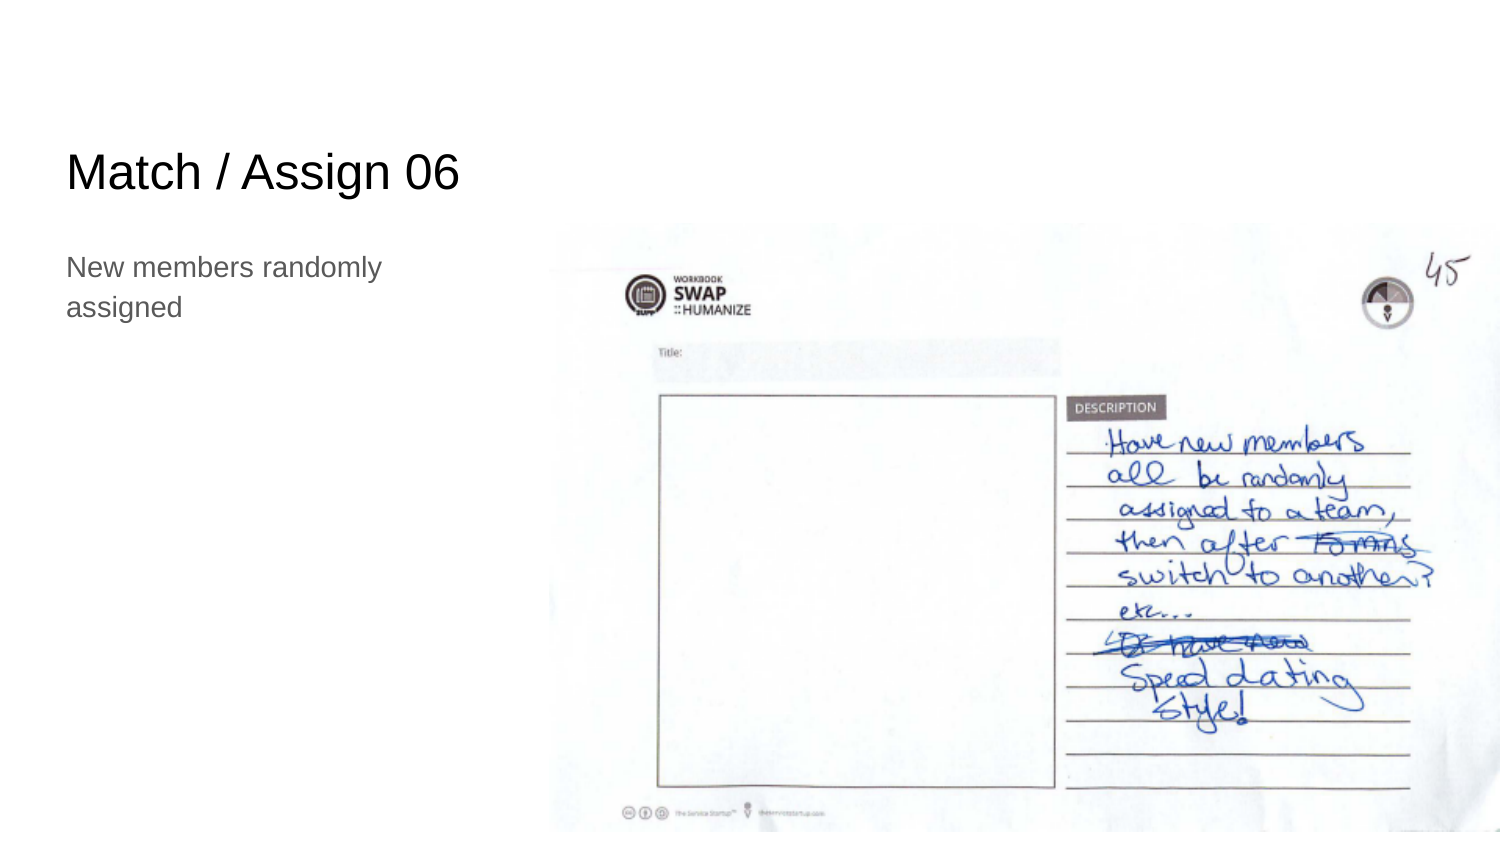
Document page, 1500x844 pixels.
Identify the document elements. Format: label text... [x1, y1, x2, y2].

picture [549, 223, 1500, 832]
title Match / Assign 06 [51, 91, 512, 216]
list New members randomly assigned [51, 227, 512, 750]
